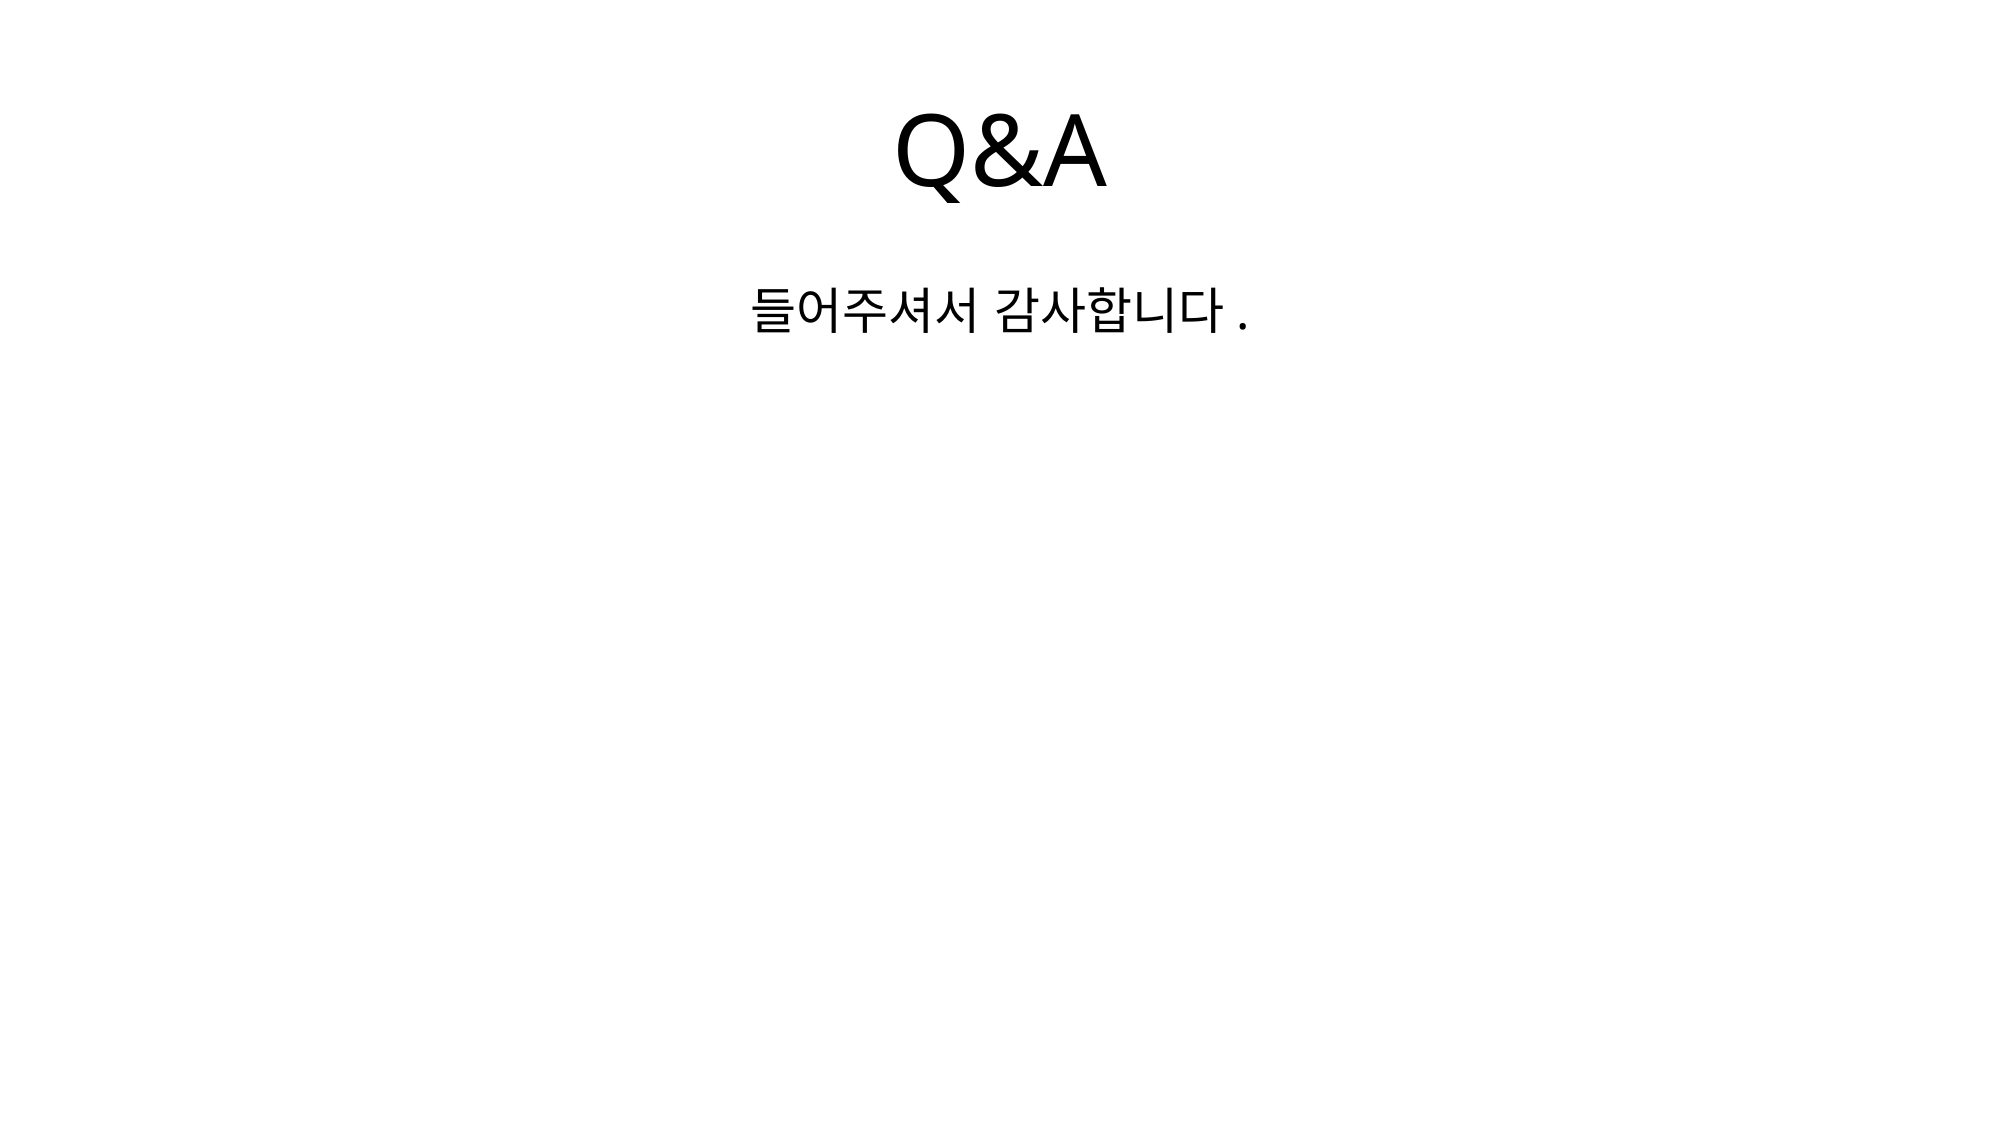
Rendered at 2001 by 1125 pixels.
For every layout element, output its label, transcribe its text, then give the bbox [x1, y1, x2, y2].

title 들어주셔서 감사합니다. [249, 278, 1750, 1038]
text_box Q&A [249, 47, 1750, 216]
